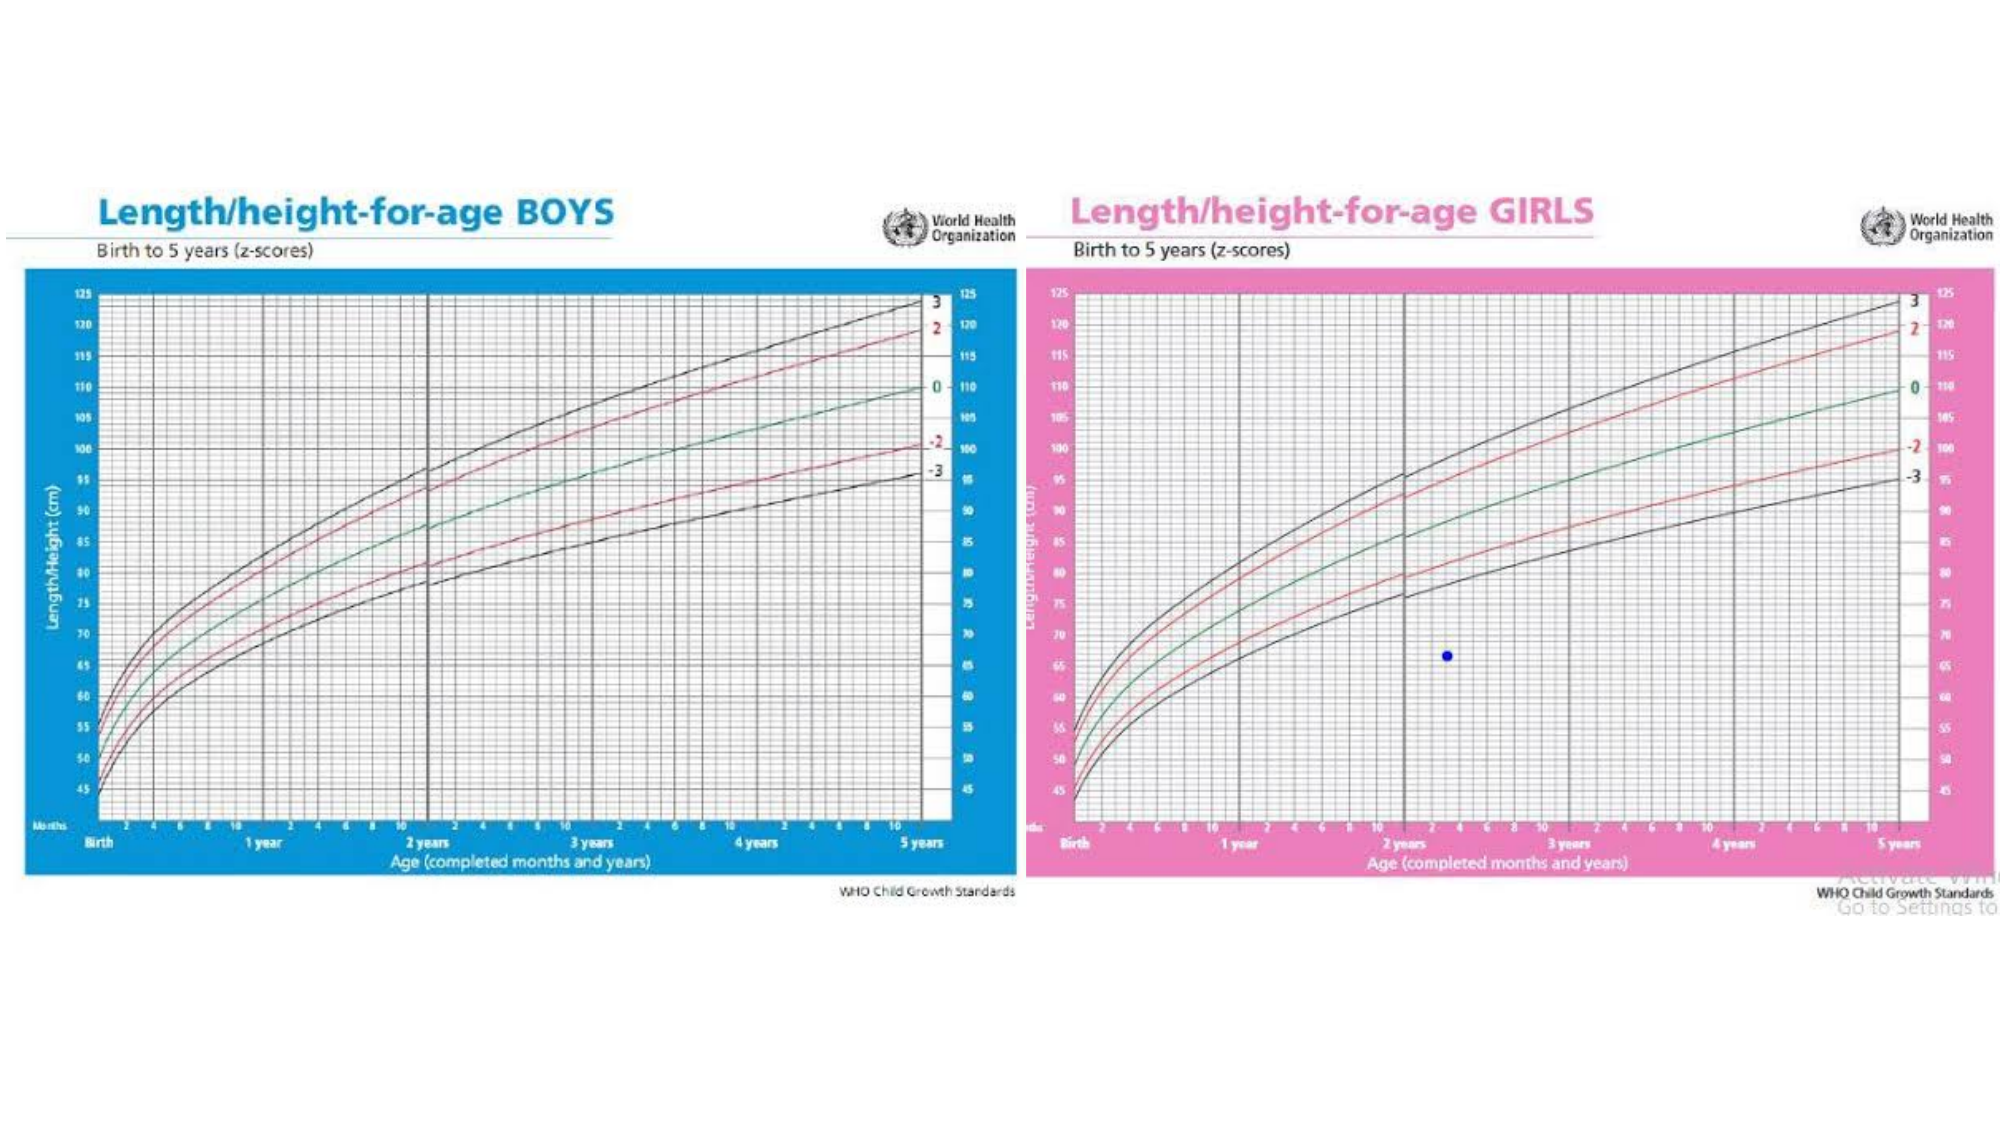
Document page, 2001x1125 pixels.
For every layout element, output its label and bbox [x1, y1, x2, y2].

list [971, 172, 2000, 916]
picture [5, 187, 1027, 908]
